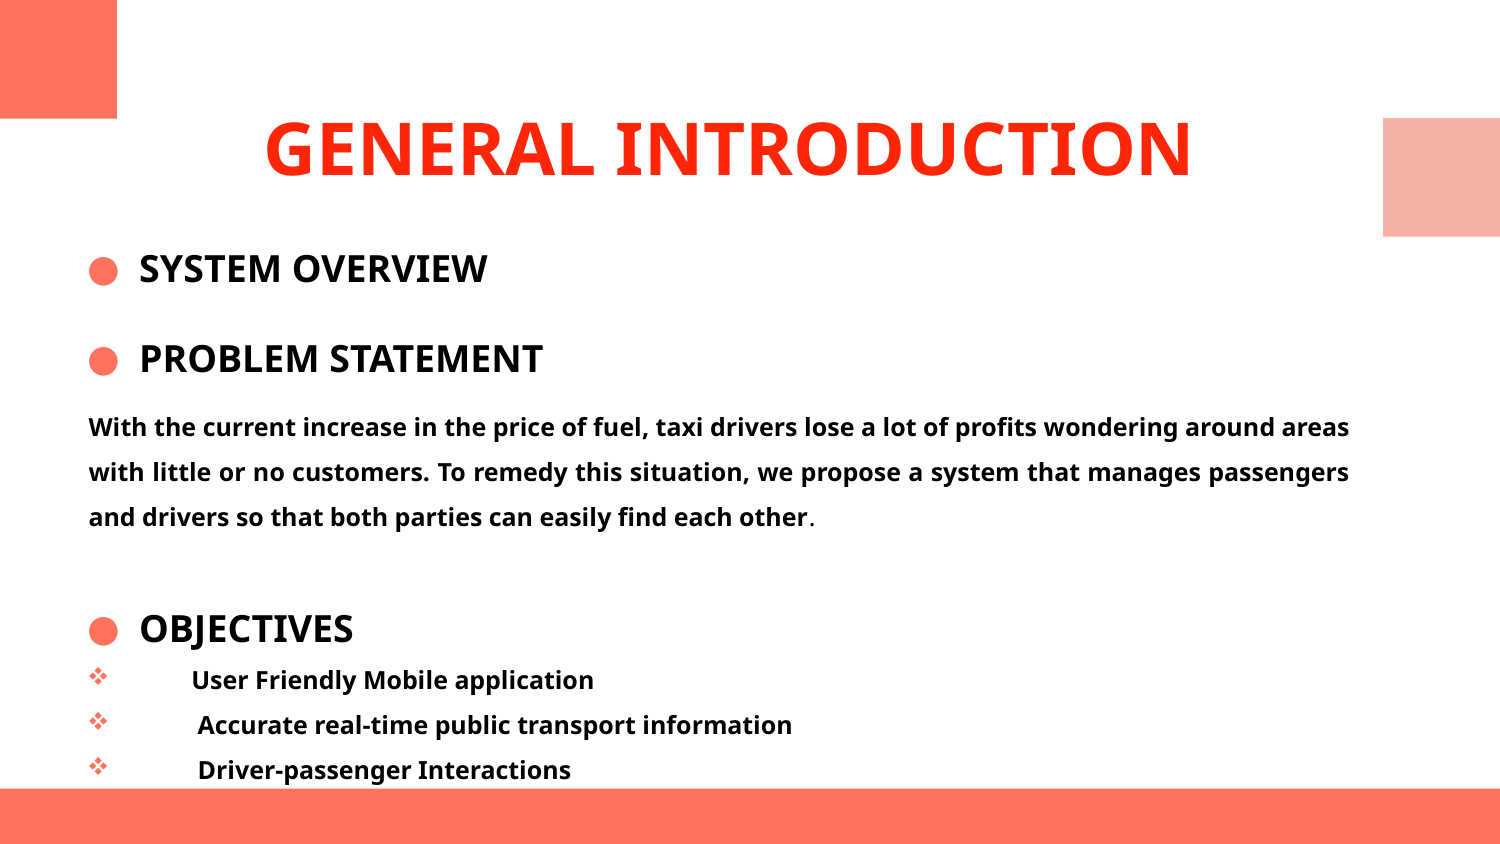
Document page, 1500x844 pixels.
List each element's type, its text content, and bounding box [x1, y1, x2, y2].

list SYSTEM OVERVIEW PROBLEM STATEMENT OBJECTIVES User Friendly Mobile application Accurate real-time public transport information Driver-passenger Interactions [49, 229, 1429, 800]
title GENERAL INTRODUCTION [208, 110, 1233, 184]
text_box With the current increase in the price of fuel, taxi drivers lose a lot of profits wondering around areas with little or no customers. To remedy this situation, we propose a system that manages passengers and drivers so that both parties can easily find each other. [71, 373, 1369, 584]
